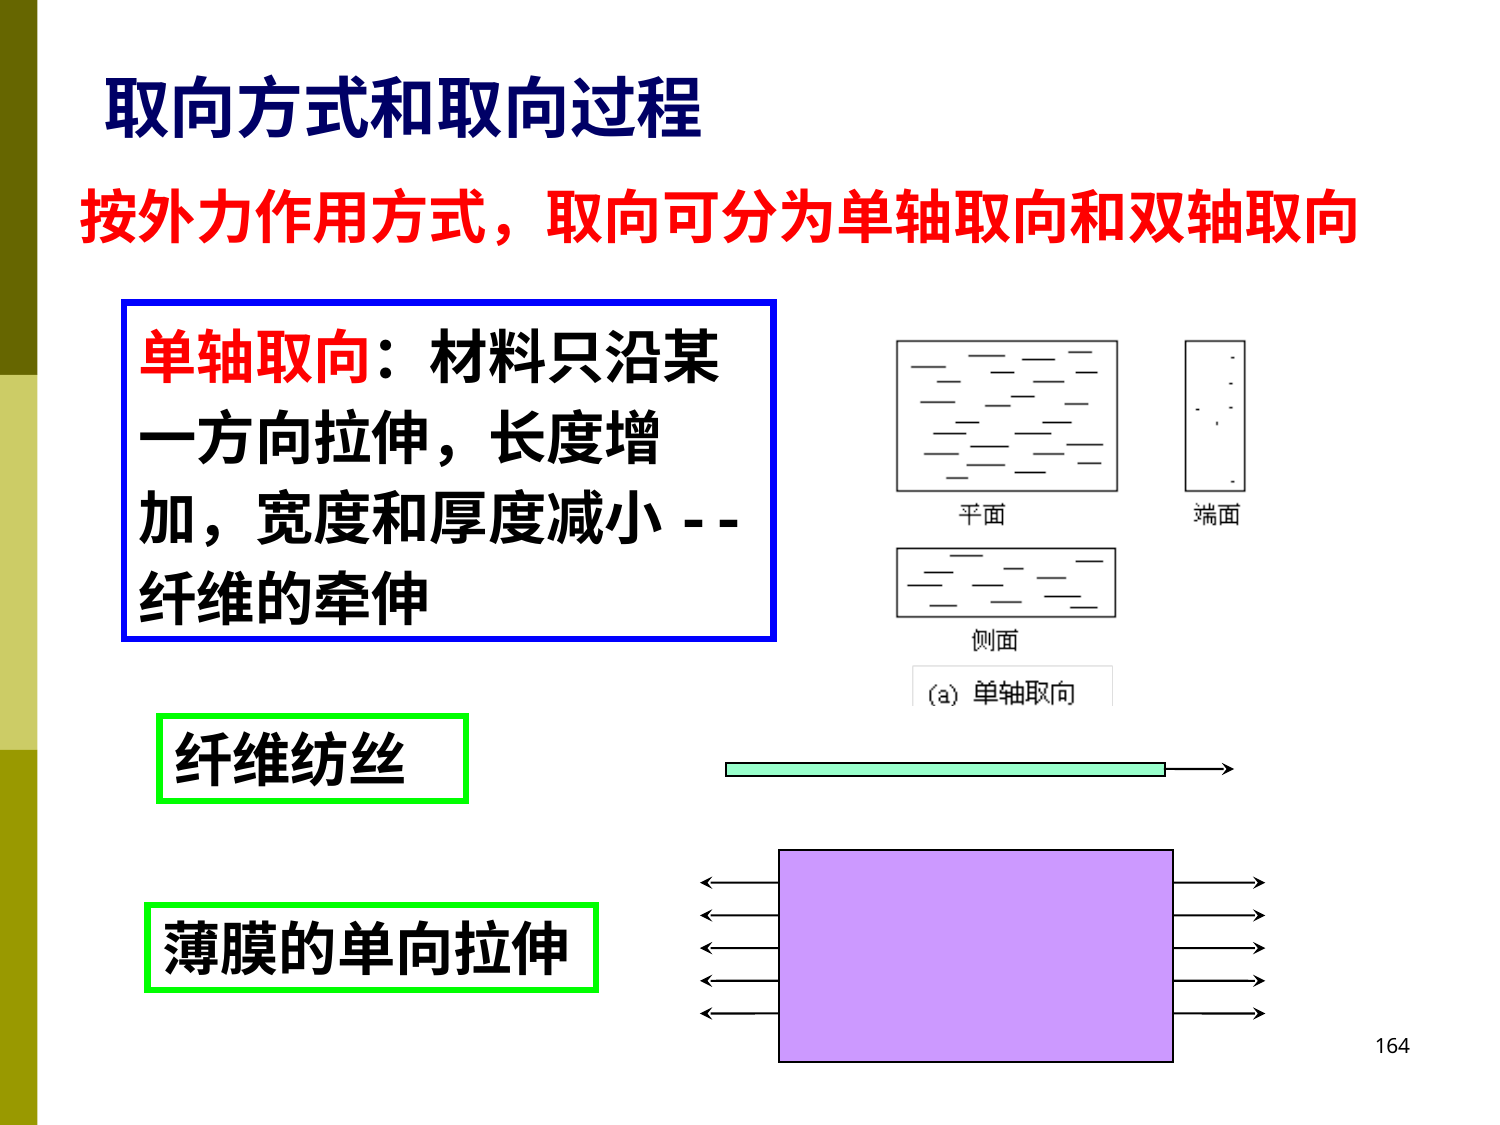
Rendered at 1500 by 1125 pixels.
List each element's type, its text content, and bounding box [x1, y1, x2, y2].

text_box 取向方式和取向过程 [88, 66, 1223, 154]
picture [891, 314, 1294, 706]
text_box 薄膜的单向拉伸 [147, 904, 597, 990]
text_box 纤维纺丝 [159, 716, 467, 801]
slide_number 164 [1074, 1025, 1425, 1100]
text_box 按外力作用方式，取向可分为单轴取向和双轴取向 [64, 172, 1425, 258]
text_box 单轴取向：材料只沿某一方向拉伸，长度增加，宽度和厚度减小--纤维的牵伸 [123, 302, 774, 639]
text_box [726, 763, 1235, 776]
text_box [699, 849, 1266, 1063]
